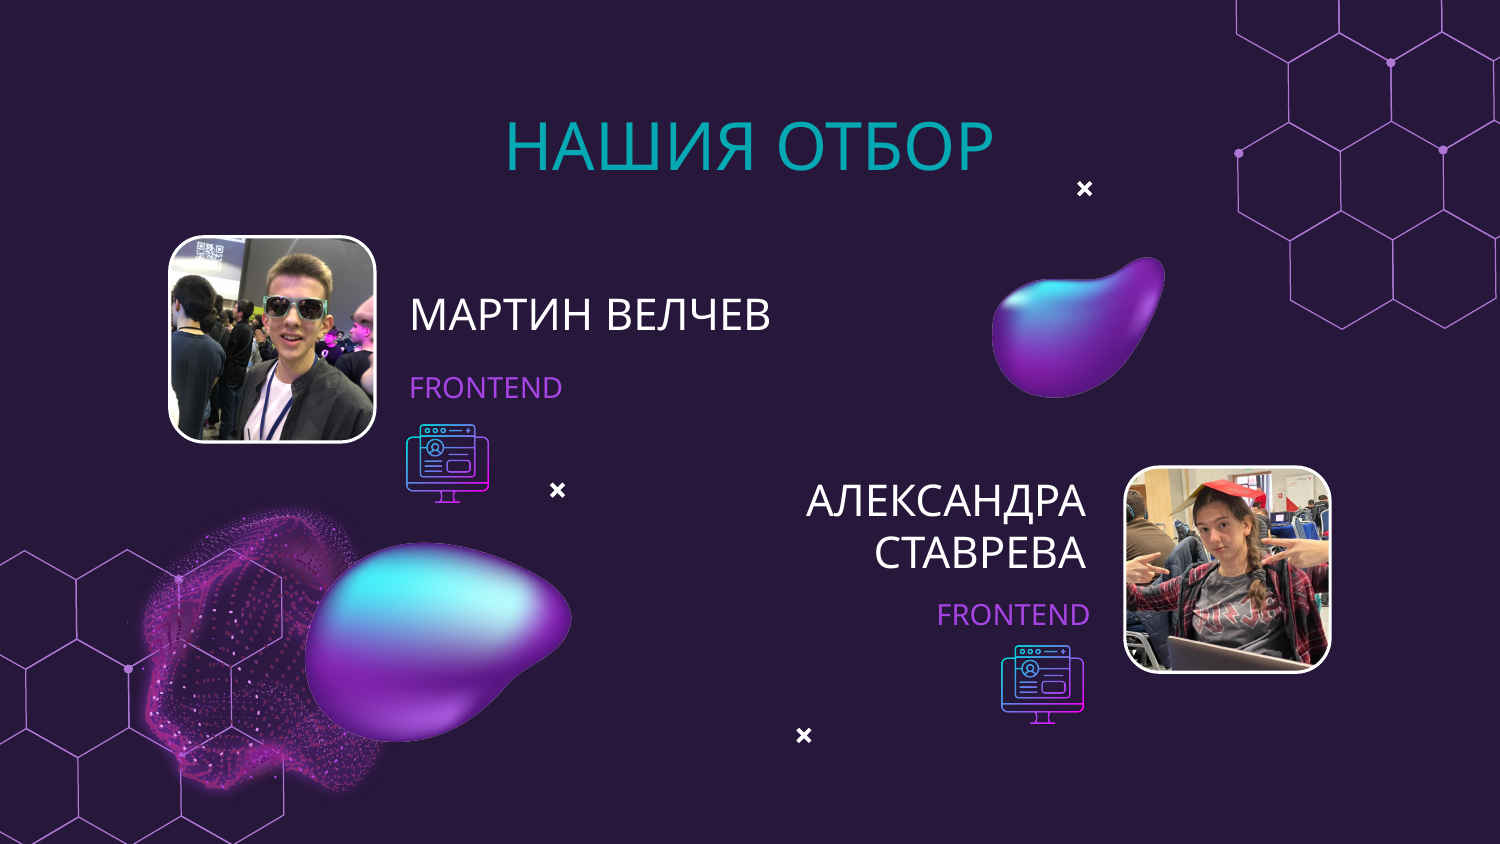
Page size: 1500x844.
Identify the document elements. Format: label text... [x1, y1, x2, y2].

subtitle АЛЕКСАНДРА СТАВРЕВА [639, 517, 1102, 593]
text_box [550, 483, 565, 497]
subtitle FRONTEND [695, 581, 1106, 661]
picture [1124, 466, 1331, 673]
subtitle МАРТИН ВЕЛЧЕВ [393, 279, 805, 354]
picture [971, 228, 1199, 421]
title НАШИЯ ОТБОР [118, 88, 1382, 183]
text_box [1078, 182, 1092, 196]
picture [126, 421, 592, 804]
picture [1000, 642, 1085, 727]
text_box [797, 728, 811, 742]
picture [169, 236, 376, 443]
subtitle FRONTEND [393, 354, 843, 434]
